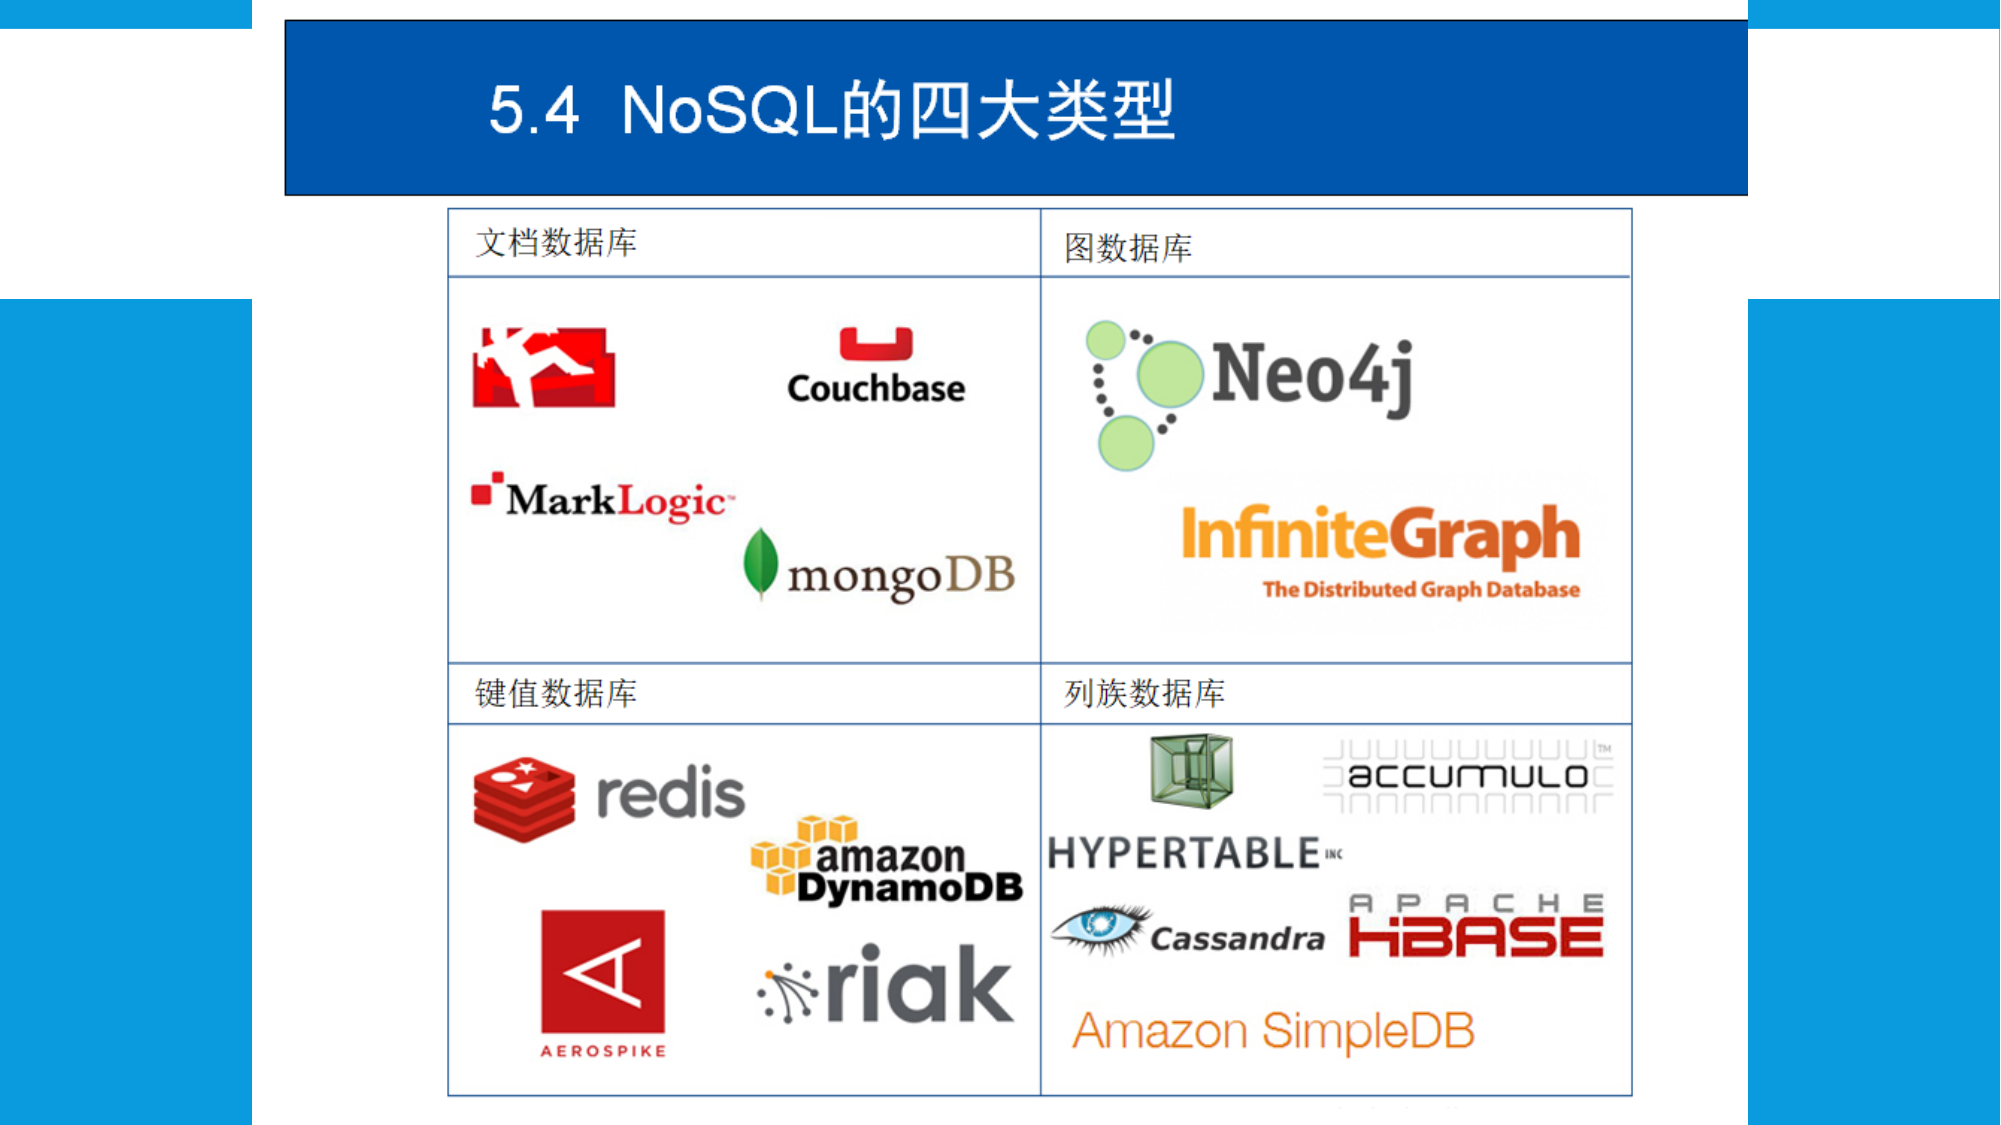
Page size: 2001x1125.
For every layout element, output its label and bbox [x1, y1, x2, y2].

picture [252, 0, 1748, 1125]
